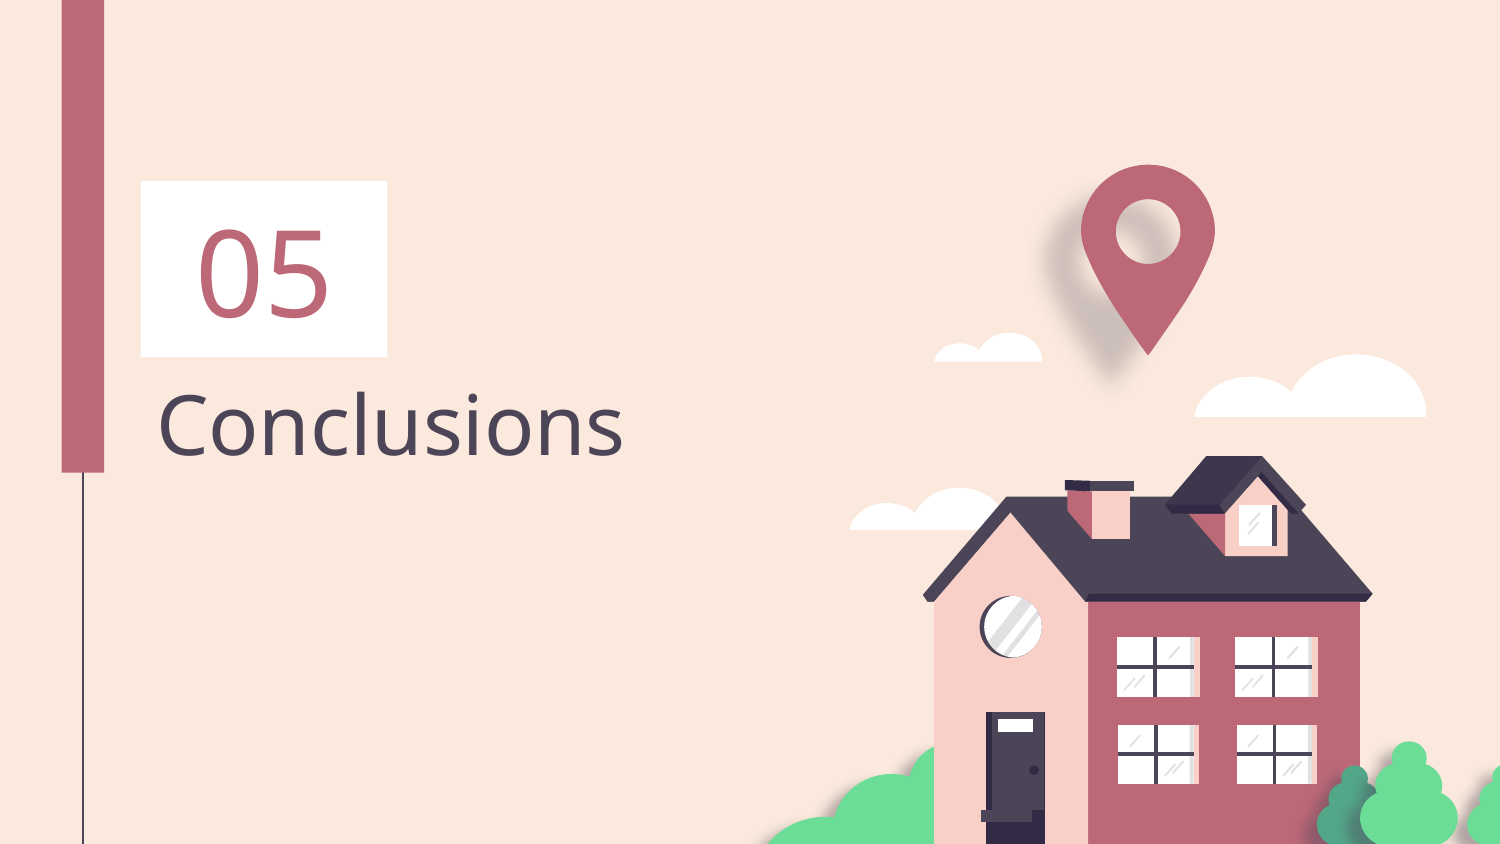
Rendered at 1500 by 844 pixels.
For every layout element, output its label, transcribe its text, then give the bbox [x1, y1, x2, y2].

title Conclusions [140, 357, 762, 517]
title 05 [140, 180, 388, 358]
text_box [767, 164, 1500, 844]
